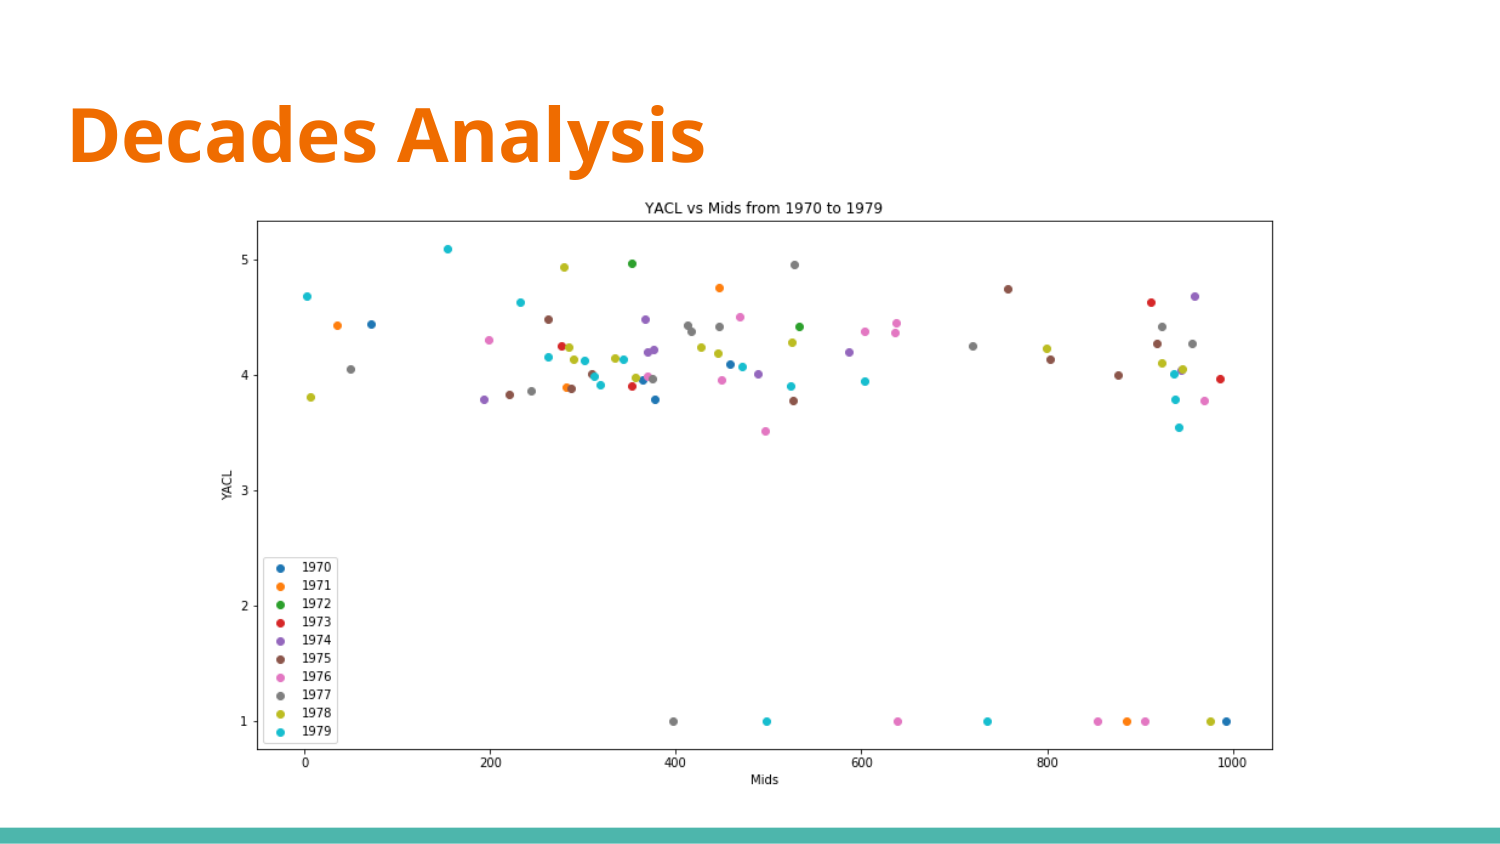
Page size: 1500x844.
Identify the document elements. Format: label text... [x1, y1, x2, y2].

picture [217, 188, 1283, 794]
title Decades Analysis [51, 72, 1449, 189]
